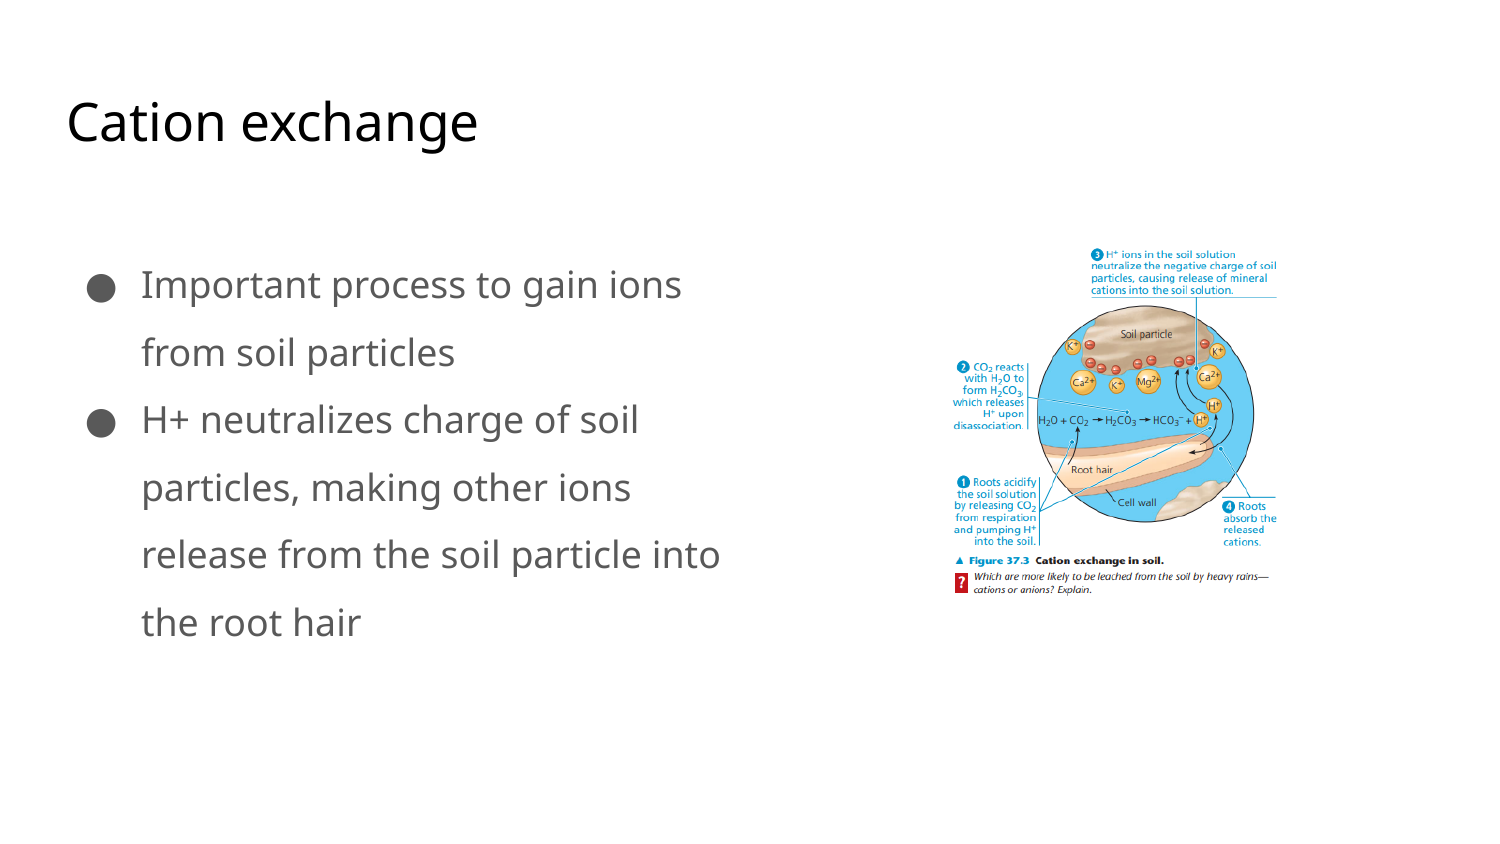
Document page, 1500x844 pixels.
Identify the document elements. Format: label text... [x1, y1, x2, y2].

list Important process to gain ions from soil particles H+ neutralizes charge of soil particles, making other ions release from the soil particle into the root hair [51, 223, 750, 785]
title Cation exchange [51, 72, 1449, 167]
picture [948, 239, 1291, 605]
